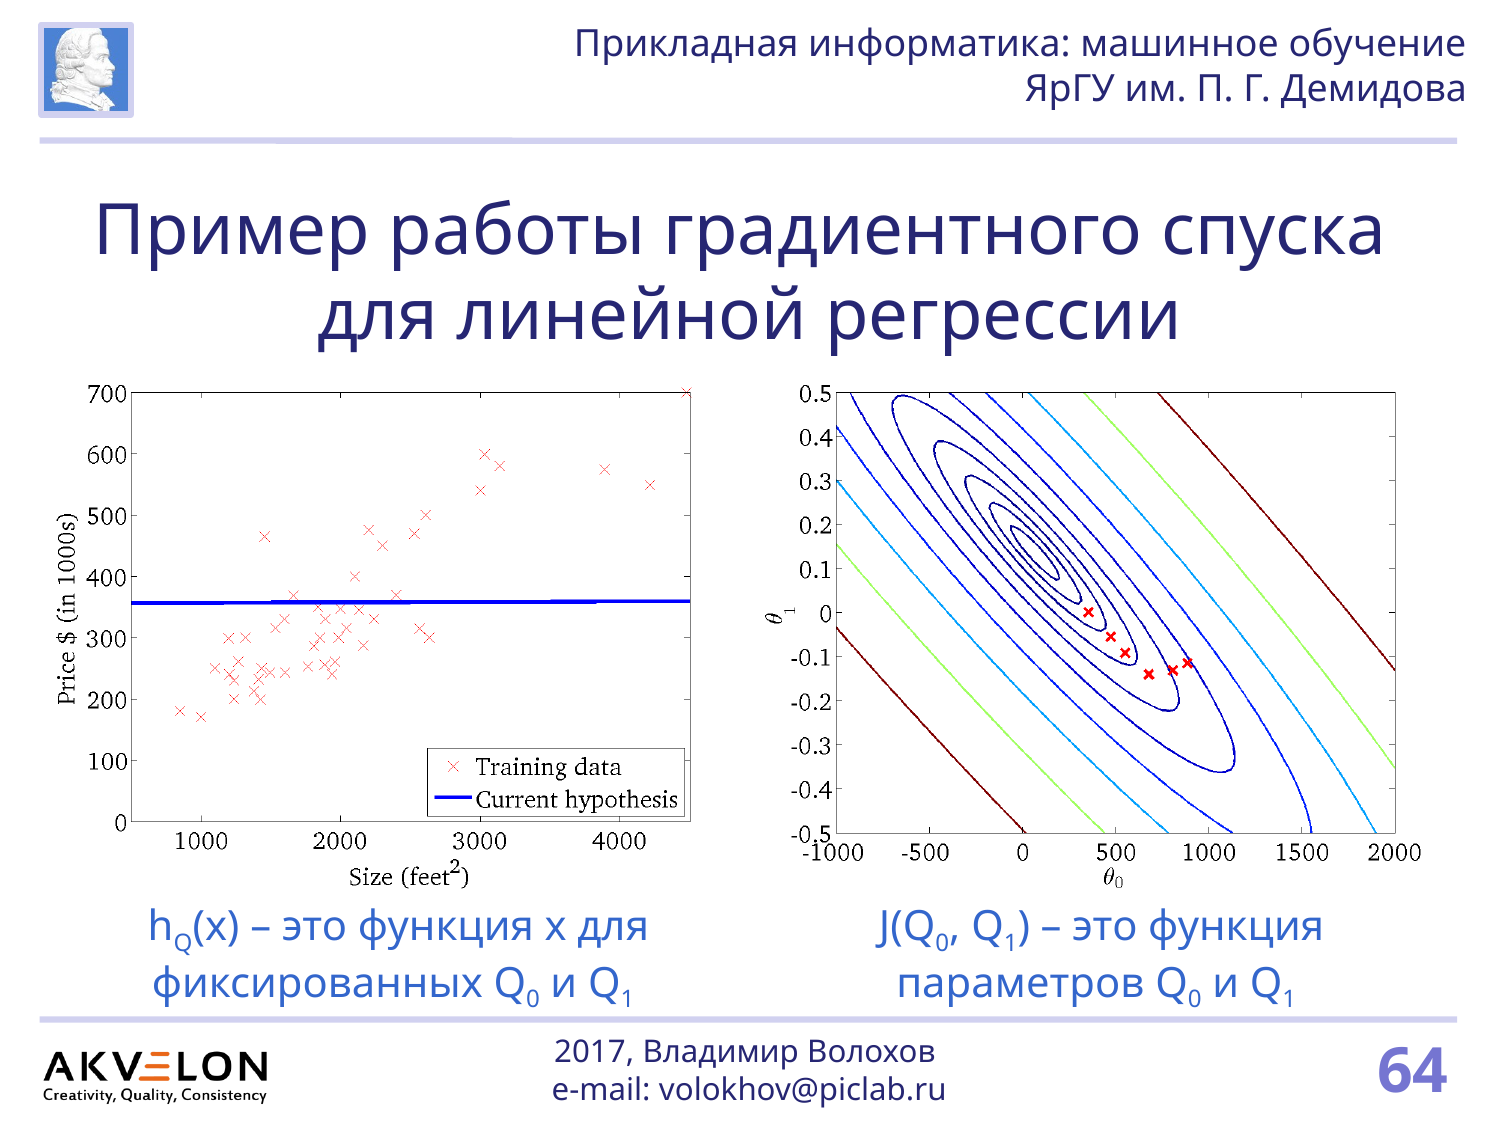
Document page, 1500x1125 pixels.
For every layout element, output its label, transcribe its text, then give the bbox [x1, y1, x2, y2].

text_box Пример работы градиентного спуска для линейной регрессии [0, 176, 1500, 361]
picture [39, 23, 131, 117]
text_box J(Q0, Q1) – это функция параметров Q0 и Q1 [796, 900, 1407, 1021]
text_box Прикладная информатика: машинное обучение ЯрГУ им. П. Г. Демидова [559, 11, 1482, 116]
text_box 64 [1362, 1022, 1464, 1113]
text_box hQ(x) – это функция x для фиксированных Q0 и Q1 [93, 900, 704, 1021]
picture [40, 1047, 268, 1107]
picture [37, 351, 1463, 892]
footer 2017, Владимир Волохов e-mail: volokhov@piclab.ru [526, 1031, 973, 1107]
